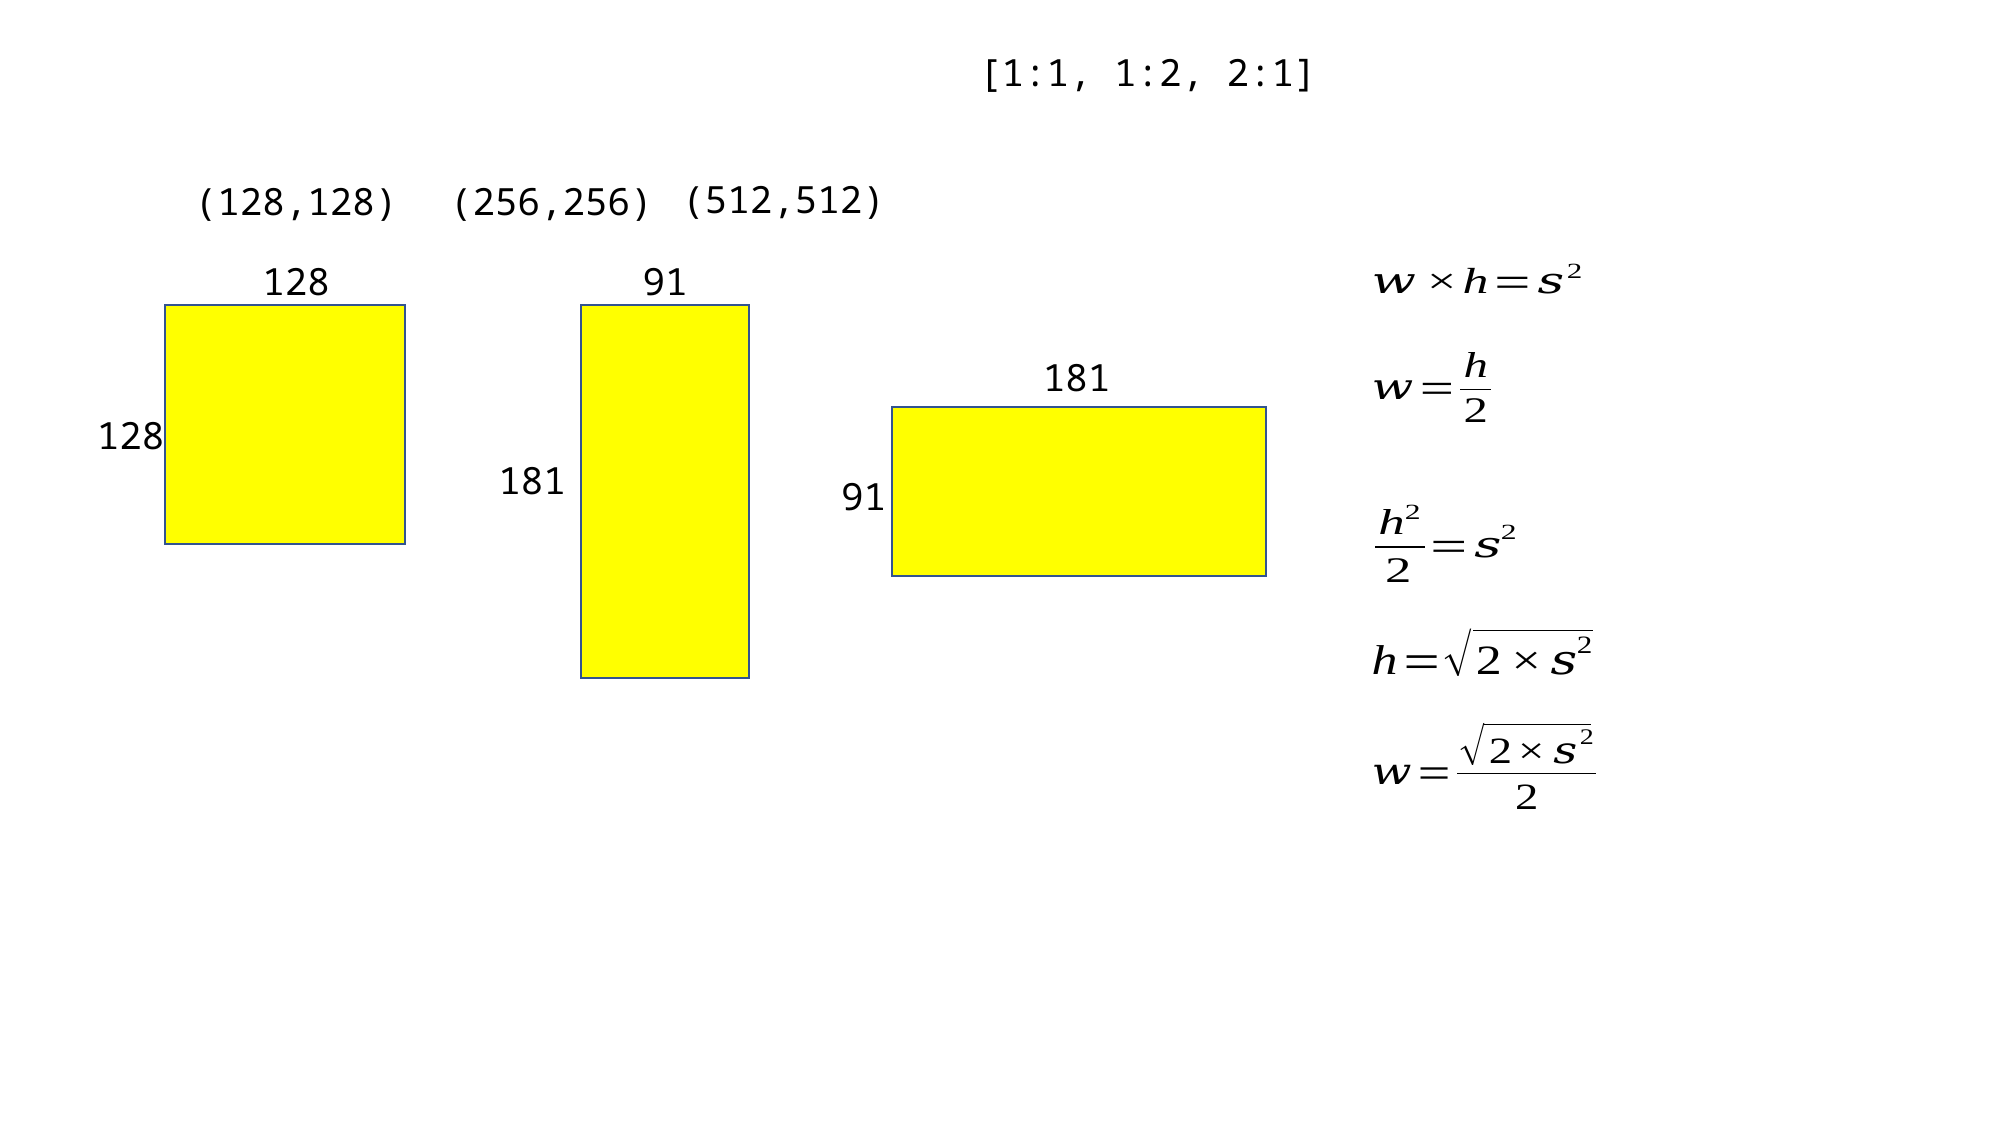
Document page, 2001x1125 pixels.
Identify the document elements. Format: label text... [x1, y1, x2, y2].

text_box (256,256) [435, 170, 668, 231]
text_box 181 [1028, 346, 1126, 407]
text_box (512,512) [667, 168, 900, 229]
text_box [1:1, 1:2, 2:1] [964, 42, 1332, 102]
text_box 91 [627, 250, 703, 311]
text_box 181 [483, 449, 581, 510]
text_box [580, 304, 750, 679]
text_box [891, 406, 1267, 577]
text_box 128 [247, 250, 345, 311]
text_box [164, 304, 406, 545]
text_box 128 [82, 404, 179, 465]
text_box 91 [826, 465, 902, 525]
text_box (128,128) [180, 170, 413, 231]
